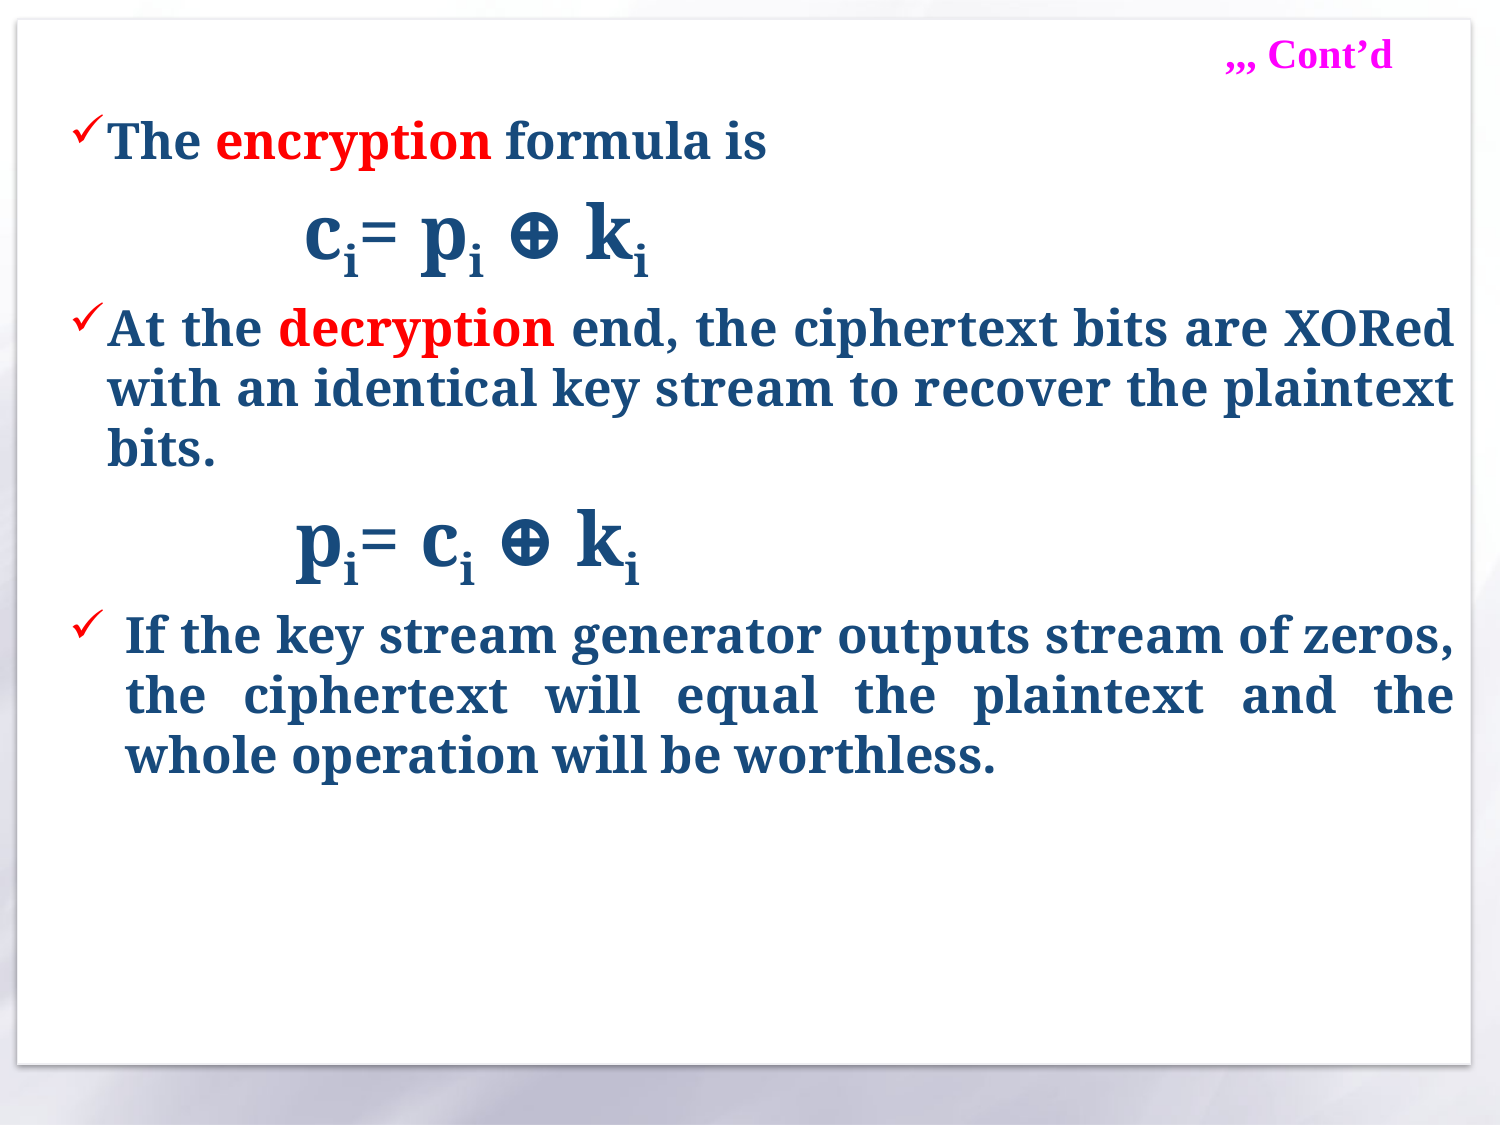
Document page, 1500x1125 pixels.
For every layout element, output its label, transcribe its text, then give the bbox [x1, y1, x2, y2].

text_box ,,, Cont’d [1210, 19, 1471, 84]
picture [0, 0, 1500, 1125]
list The encryption formula is ci= pi ⊕ ki At the decryption end, the ciphertext bits are XORed with an identical key stream to recover the plaintext bits. pi= ci ⊕ ki If the key stream generator outputs stream of zeros, the ciphertext will equal the plaintext and the whole operation will be worthless. [17, 18, 1471, 1065]
